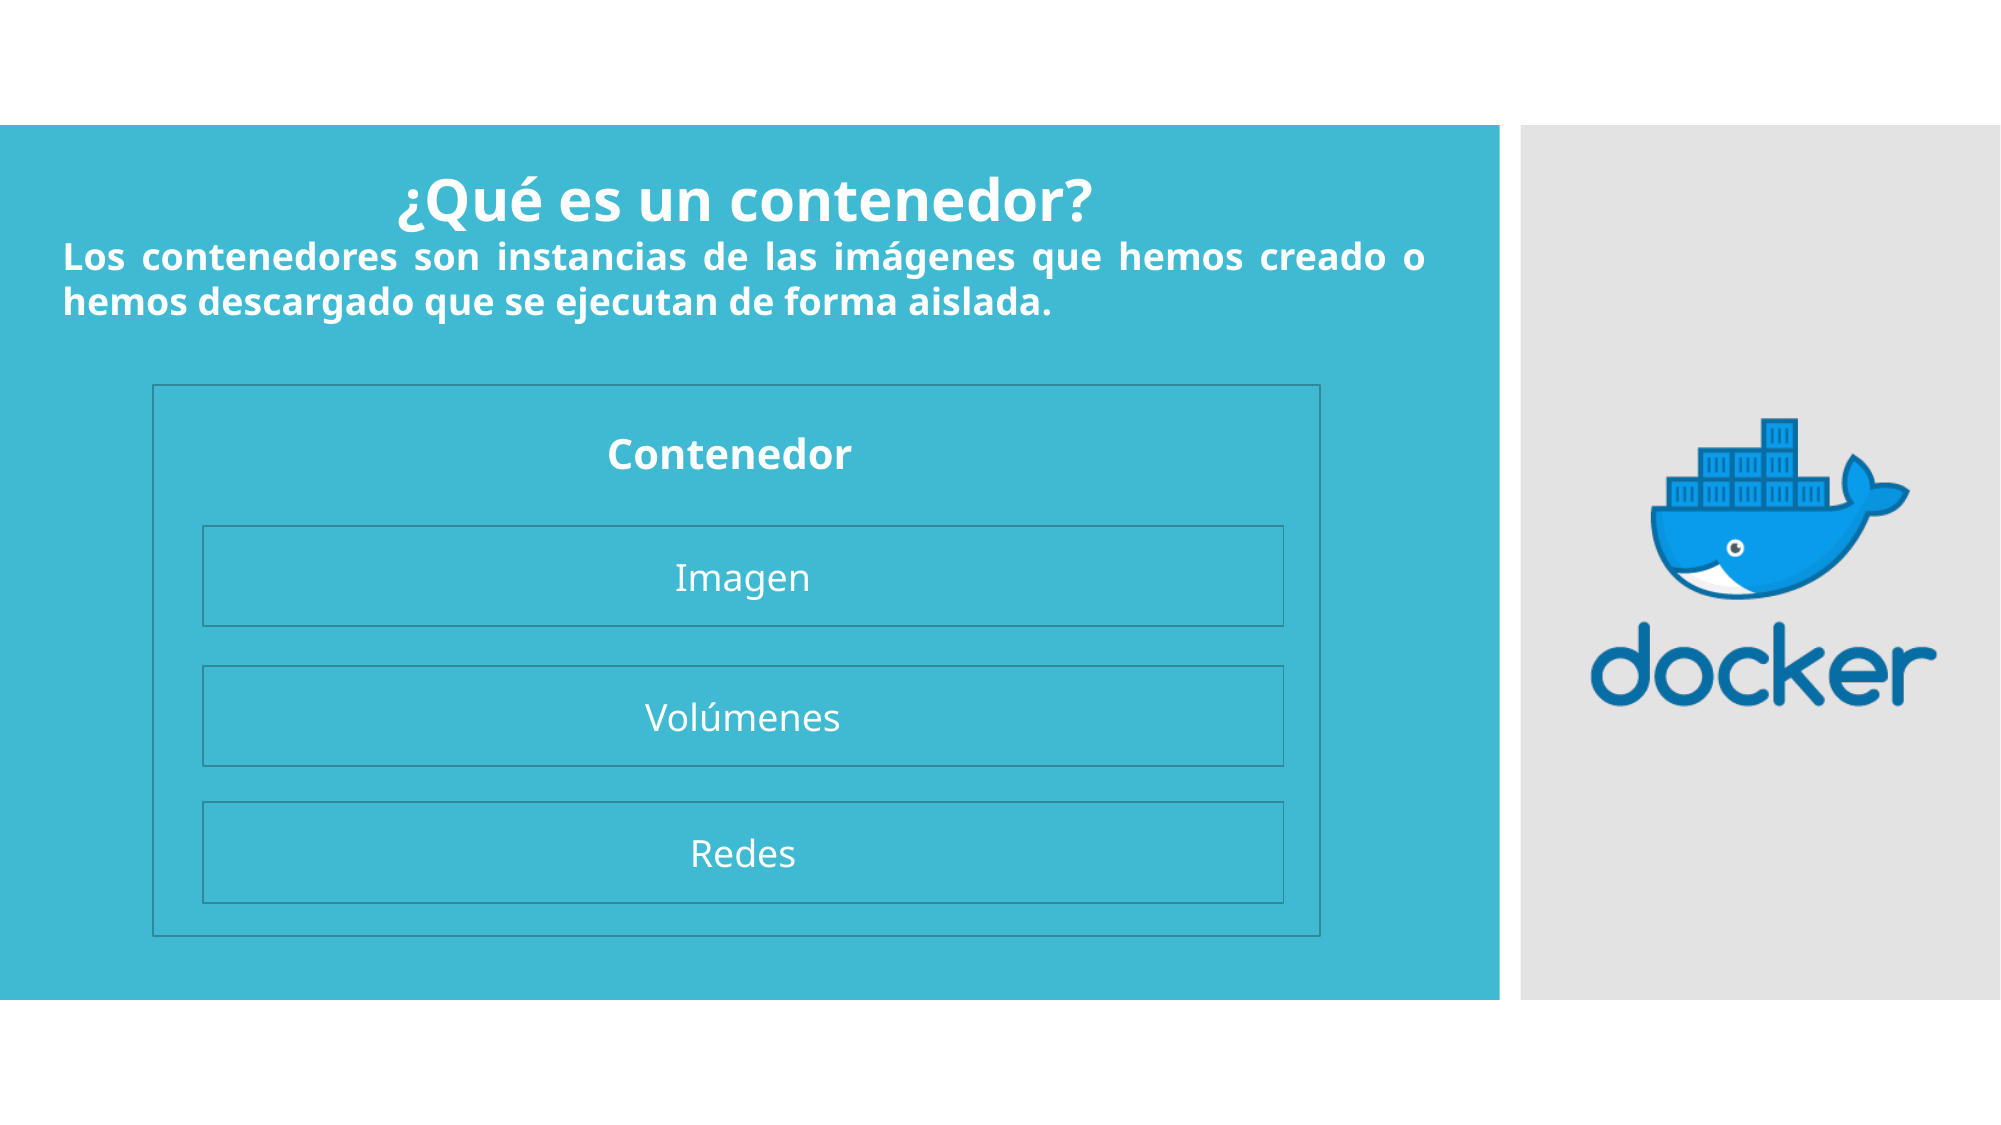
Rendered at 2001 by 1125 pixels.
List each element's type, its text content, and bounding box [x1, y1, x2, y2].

text_box ¿Qué es un contenedor? Los contenedores son instancias de las imágenes que hemos creado o hemos descargado que se ejecutan de forma aislada. [47, 155, 1443, 331]
text_box Contenedor [374, 420, 1086, 486]
text_box [152, 384, 1321, 937]
text_box Imagen [202, 525, 1284, 627]
picture [1560, 388, 1968, 737]
text_box Volúmenes [202, 665, 1284, 767]
text_box Redes [202, 801, 1284, 904]
